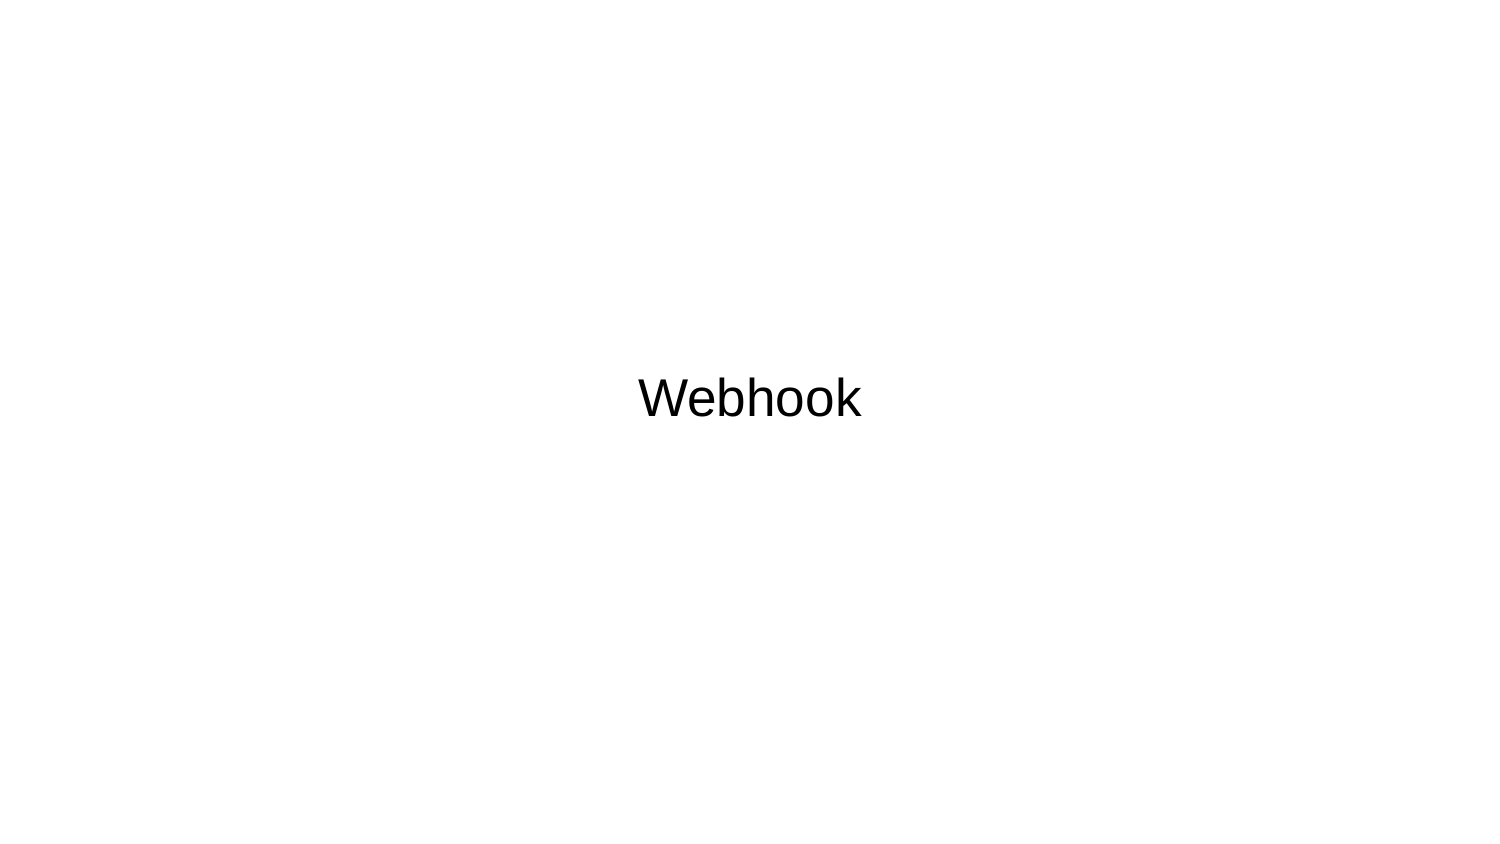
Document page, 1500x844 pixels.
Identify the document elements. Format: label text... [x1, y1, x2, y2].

title Webhook [51, 348, 1449, 442]
